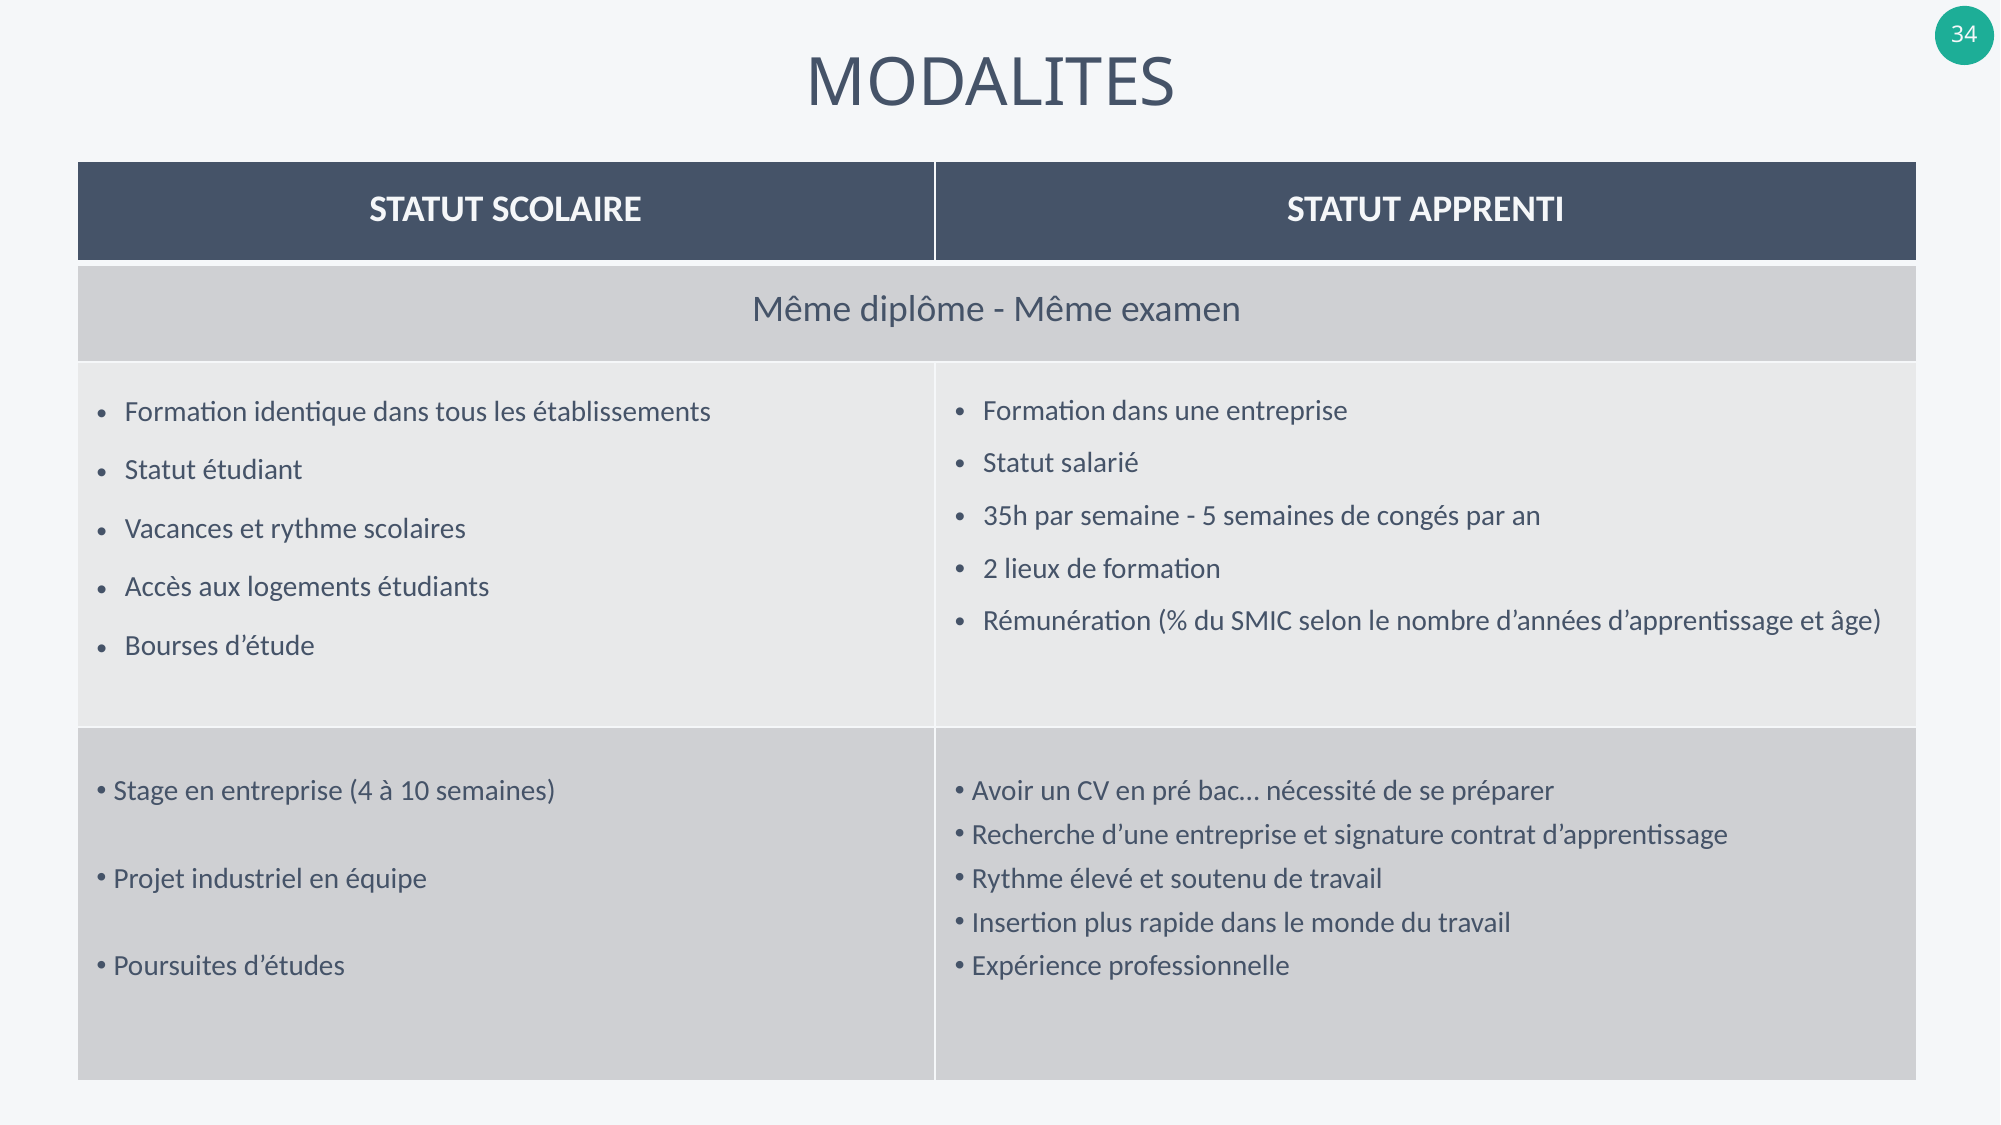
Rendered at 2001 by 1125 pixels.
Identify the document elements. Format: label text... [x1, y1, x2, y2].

table_cell Formation dans une entreprise Statut salarié 35h par semaine - 5 semaines de congés par an 2 lieux de formation Rémunération (% du SMIC selon le nombre d’années d’apprentissage et âge) [936, 363, 1916, 726]
table_header STATUT APPRENTI [936, 162, 1916, 260]
table_cell Avoir un CV en pré bac… nécessité de se préparer Recherche d’une entreprise et signature contrat d’apprentissage Rythme élevé et soutenu de travail Insertion plus rapide dans le monde du travail Expérience professionnelle [936, 728, 1916, 1080]
table_header STATUT SCOLAIRE [78, 162, 934, 260]
table_cell Même diplôme - Même examen [78, 266, 1916, 361]
table_cell Formation identique dans tous les établissements Statut étudiant Vacances et rythme scolaires Accès aux logements étudiants Bourses d’étude [78, 363, 934, 726]
table_cell Stage en entreprise (4 à 10 semaines) Projet industriel en équipe Poursuites d’études [78, 728, 934, 1080]
title MODALITES [65, 0, 1935, 168]
text_box MODALITES BTS [291, 0, 1750, 99]
